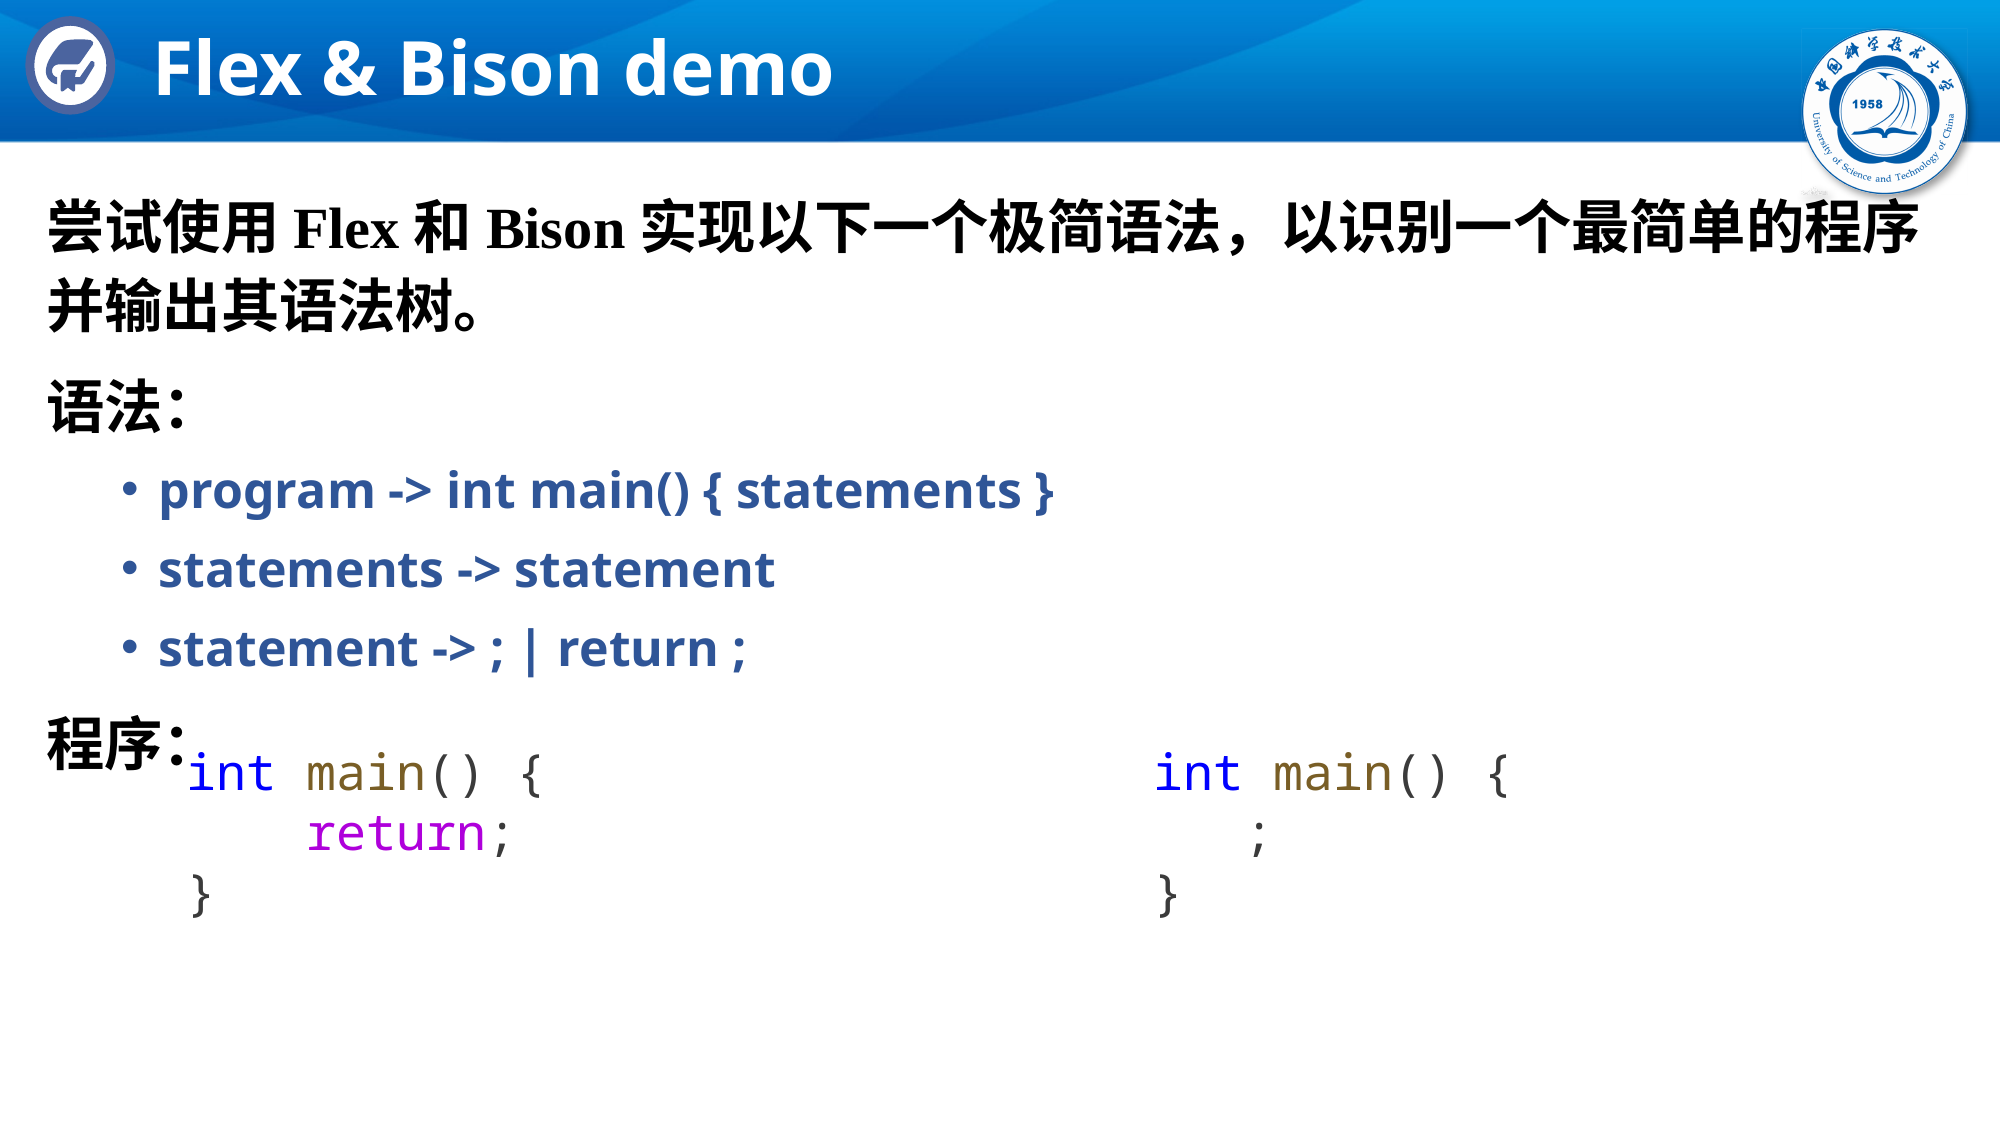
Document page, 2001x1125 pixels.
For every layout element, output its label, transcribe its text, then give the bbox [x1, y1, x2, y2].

title Flex & Bison demo [137, 10, 1707, 132]
text_box int main() { ; } [1138, 732, 1872, 928]
picture [0, 0, 2000, 204]
text_box int main() { return; } [171, 732, 1138, 928]
list 尝试使用Flex和Bison实现以下一个极简语法，以识别一个最简单的程序并输出其语法树。 语法： program -> int main() { statements } statements -> statement statement -> ; | return ; 程序： [31, 172, 1966, 1031]
